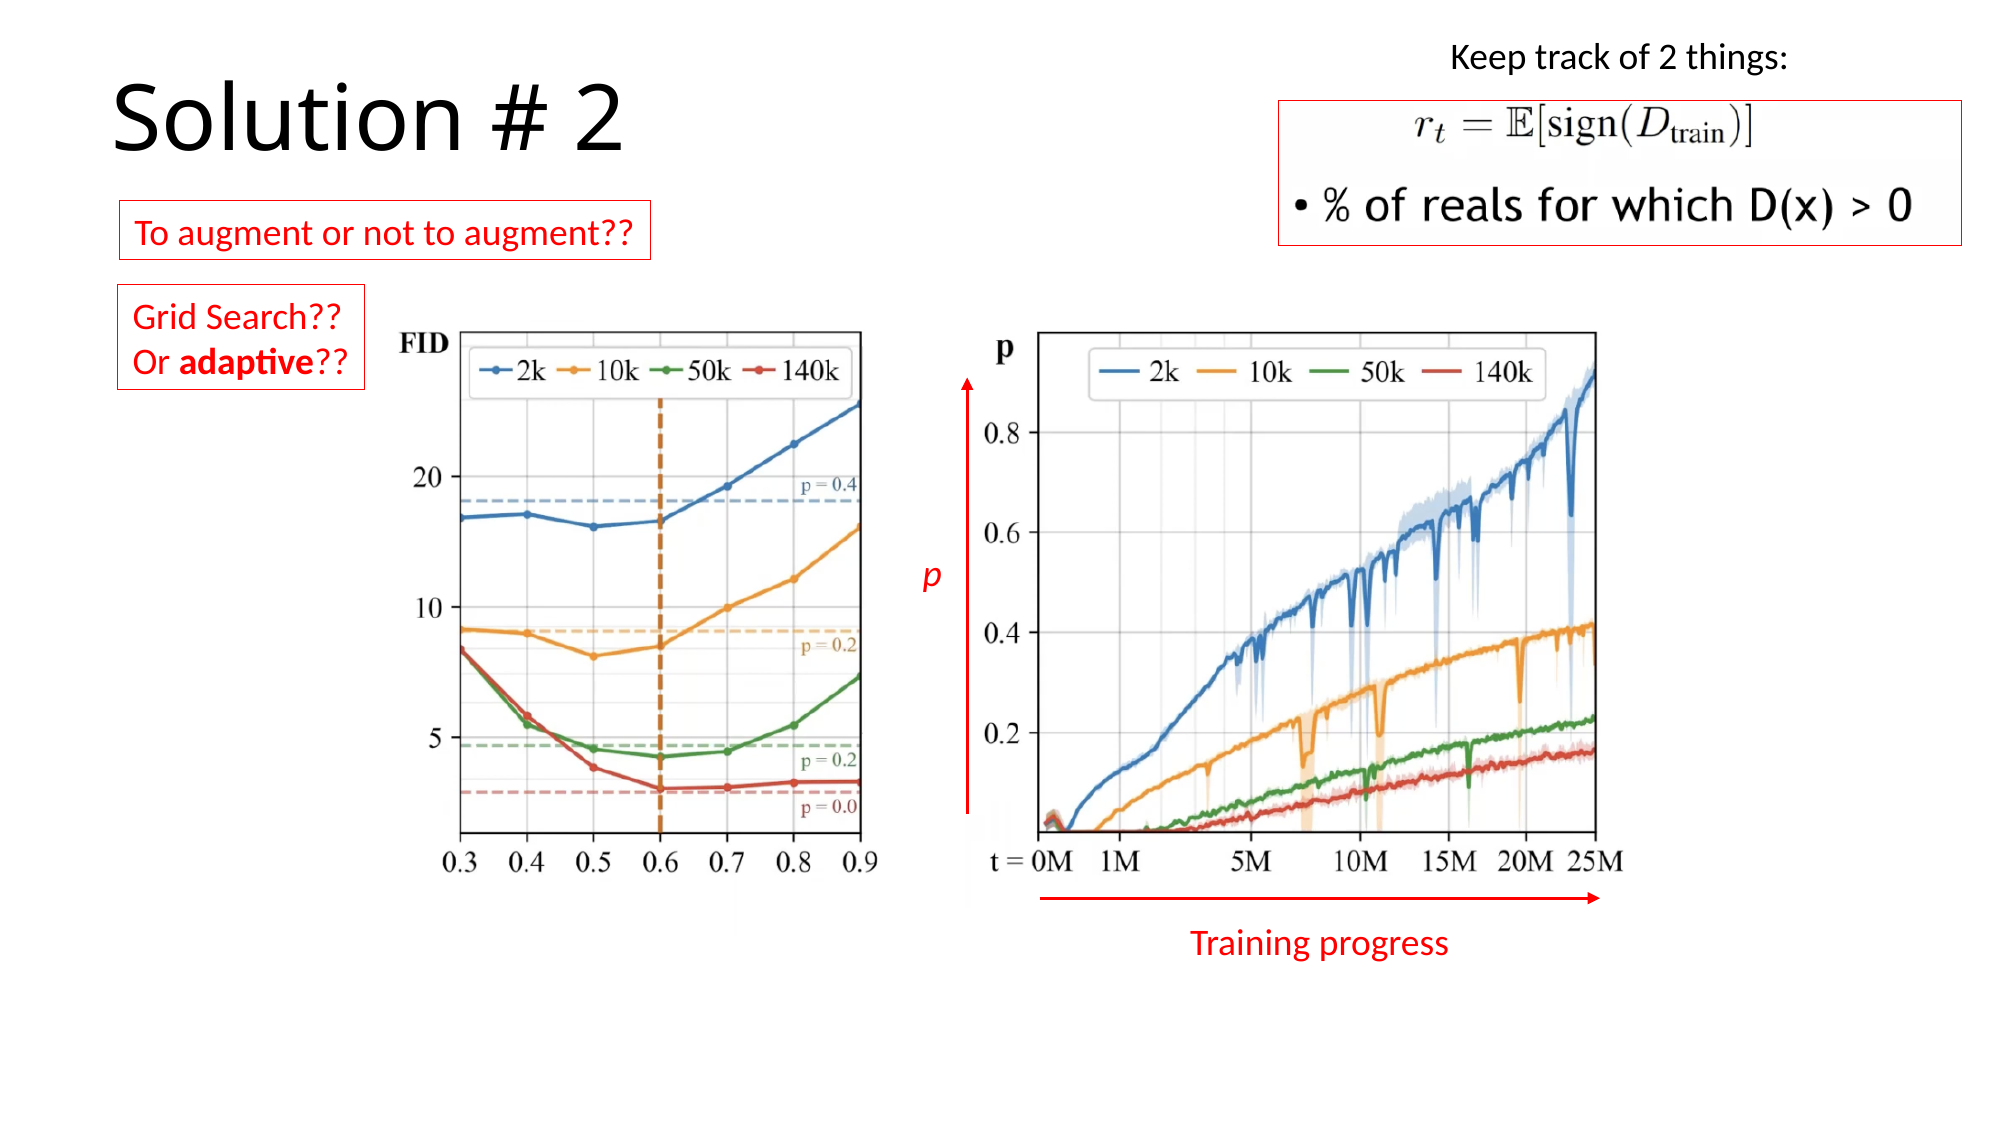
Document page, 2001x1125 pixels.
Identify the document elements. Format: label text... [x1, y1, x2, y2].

text_box Keep track of 2 things: [1435, 24, 1805, 85]
picture [385, 312, 1630, 971]
text_box Grid Search?? Or adaptive?? [117, 284, 365, 390]
title Solution # 2 [96, 59, 1900, 182]
picture [1278, 100, 1962, 246]
text_box To augment or not to augment?? [119, 200, 651, 260]
